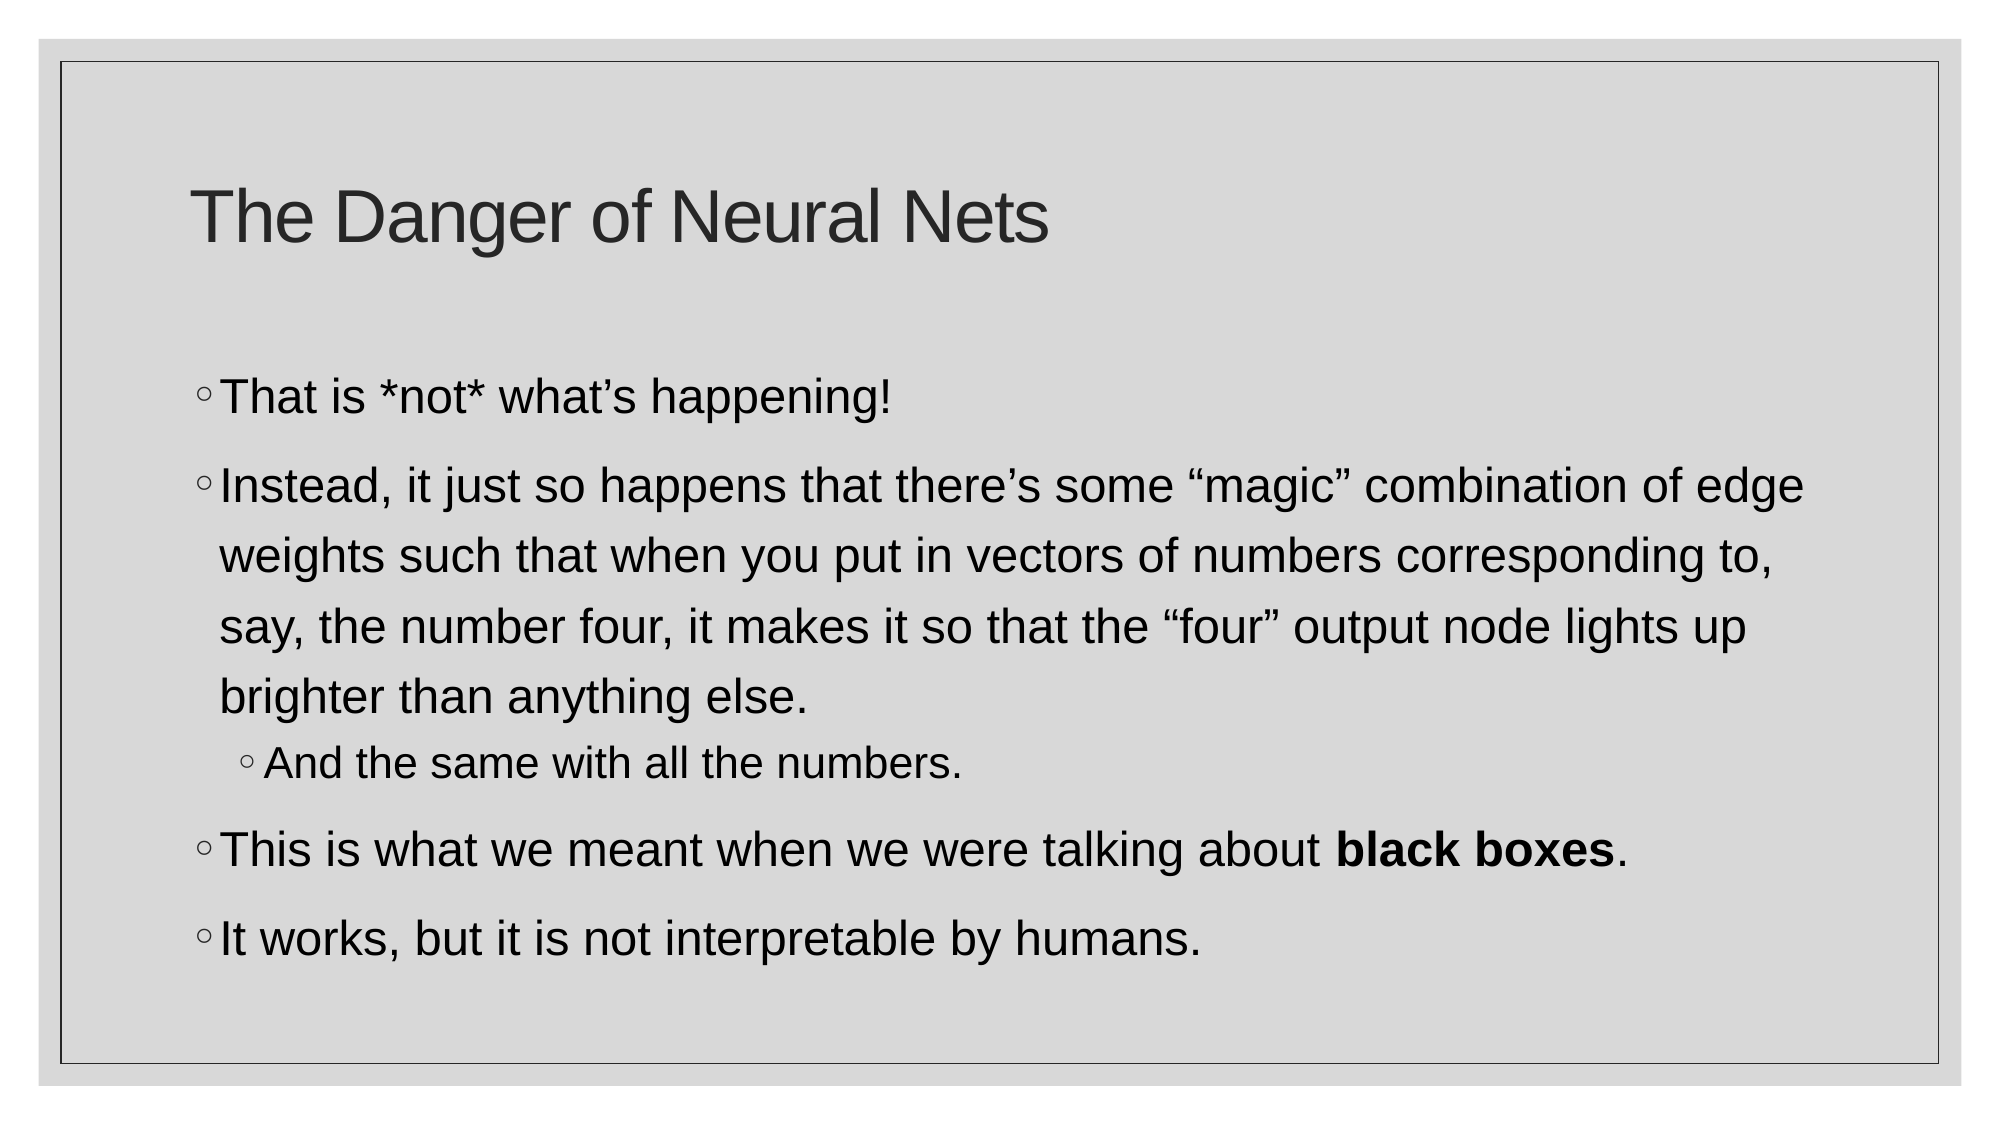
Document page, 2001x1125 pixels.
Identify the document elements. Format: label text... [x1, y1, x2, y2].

list That is *not* what’s happening! Instead, it just so happens that there’s some “magic” combination of edge weights such that when you put in vectors of numbers corresponding to, say, the number four, it makes it so that the “four” output node lights up brighter than anything else. And the same with all the numbers. This is what we meant when we were talking about black boxes. It works, but it is not interpretable by humans. [174, 345, 1825, 977]
title The Danger of Neural Nets [174, 105, 1825, 331]
